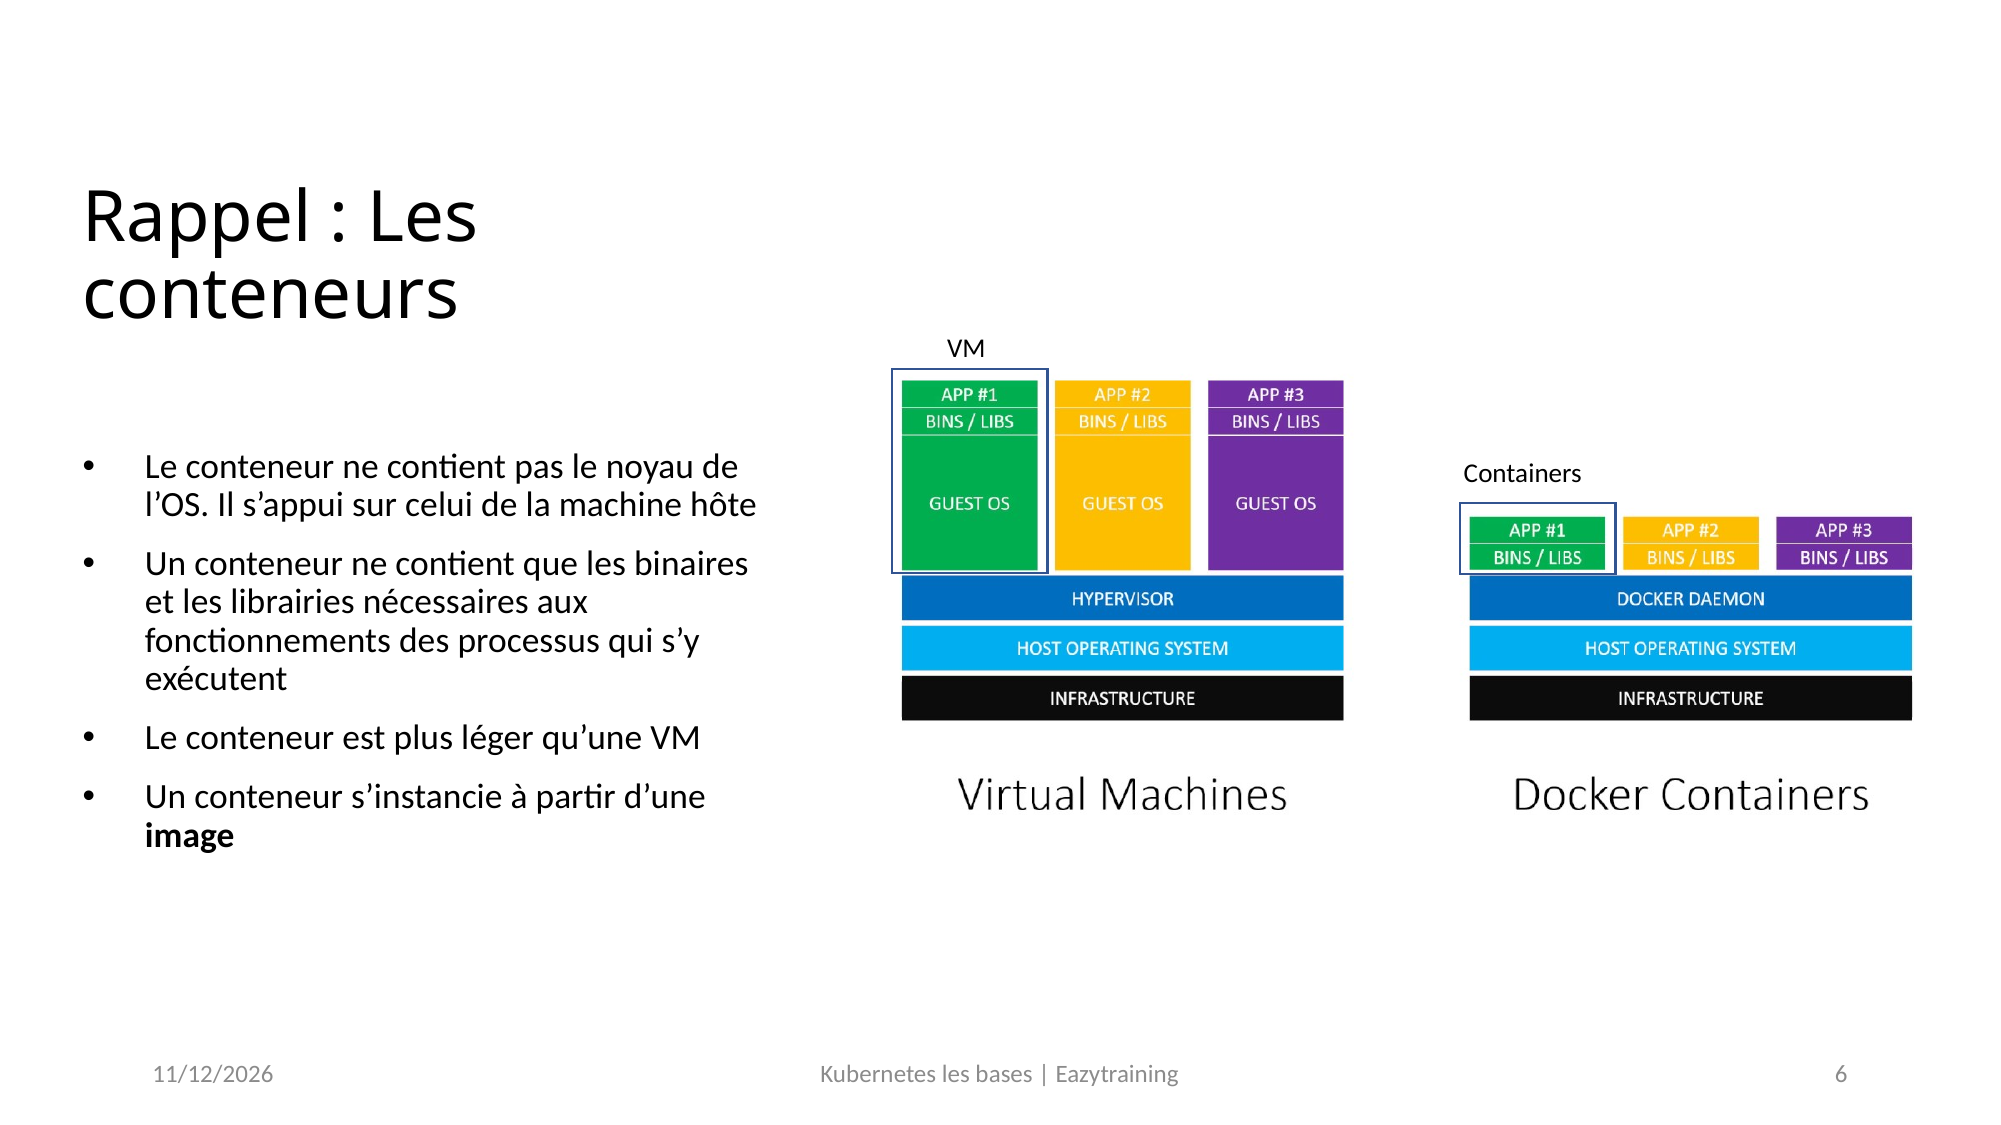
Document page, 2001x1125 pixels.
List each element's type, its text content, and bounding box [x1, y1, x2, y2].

footer Kubernetes les bases | Eazytraining [662, 1042, 1338, 1103]
title Rappel : Les conteneurs [67, 162, 797, 342]
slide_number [137, 1042, 588, 1103]
slide_number 6 [1412, 1042, 1863, 1103]
list Le conteneur ne contient pas le noyau de l’OS. Il s’appui sur celui de la machine hôte Un conteneur ne contient que les binaires et les librairies nécessaires aux fonctionnements des processus qui s’y exécutent Le conteneur est plus léger qu’une VM Un conteneur s’instancie à partir d’une image [67, 440, 797, 1014]
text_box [883, 293, 1940, 823]
